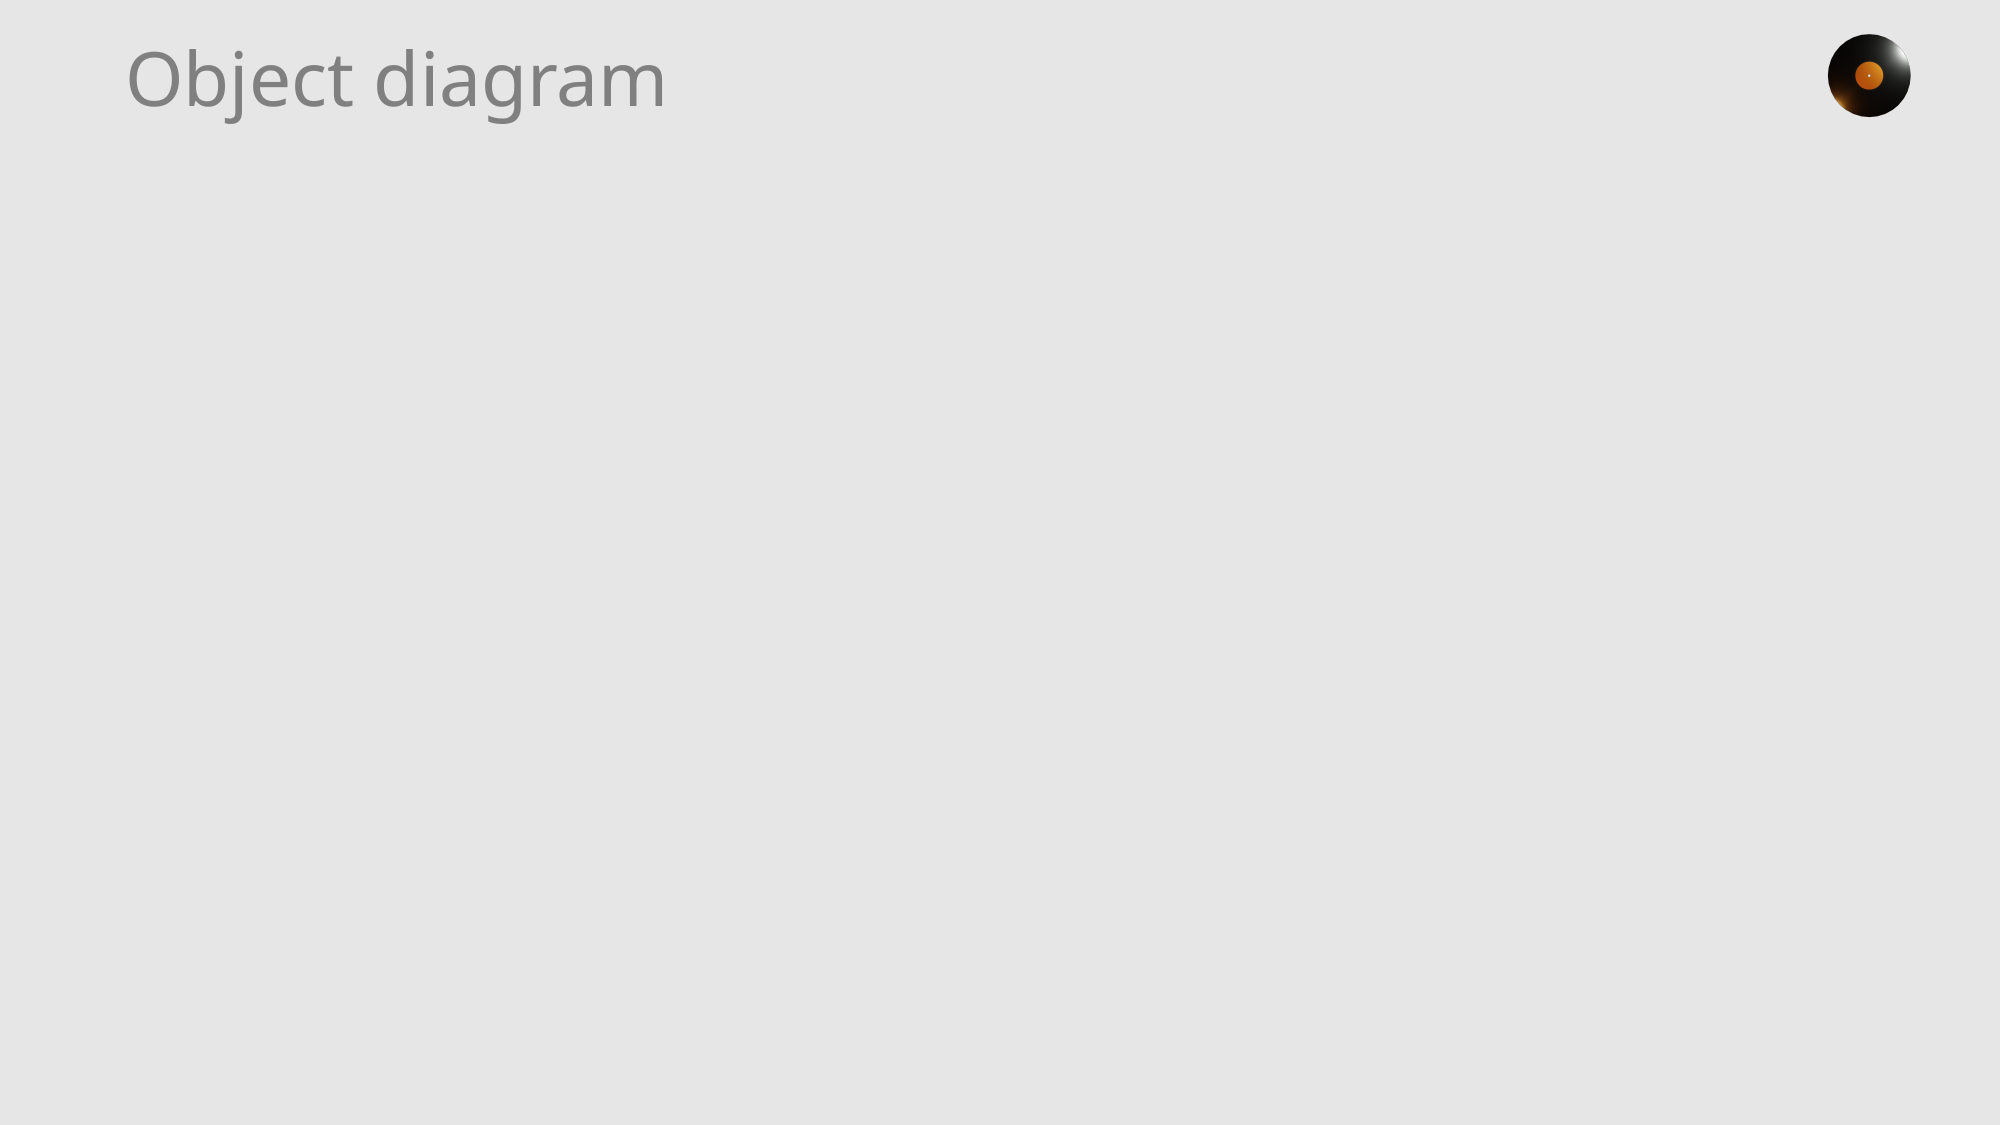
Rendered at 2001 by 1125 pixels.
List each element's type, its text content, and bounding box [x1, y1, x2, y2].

text_box Object diagram [110, 24, 1831, 309]
picture [1775, 24, 1965, 131]
